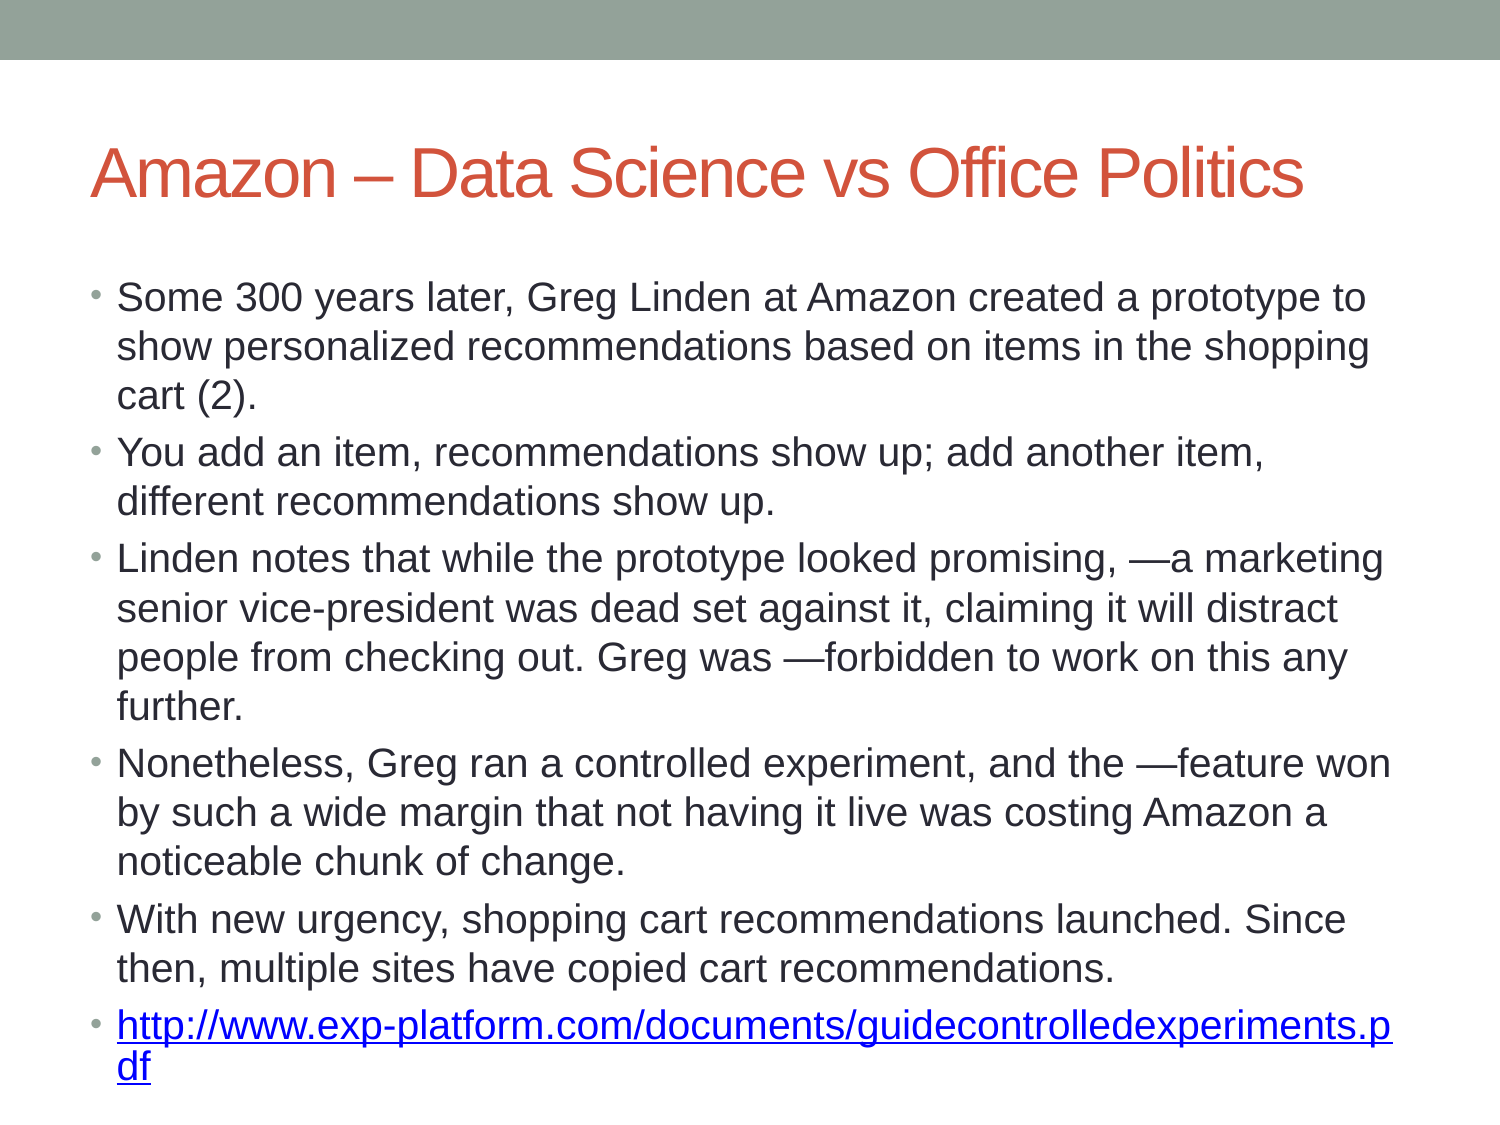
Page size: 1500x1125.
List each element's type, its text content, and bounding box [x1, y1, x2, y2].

list Some 300 years later, Greg Linden at Amazon created a prototype to show personalized recommendations based on items in the shopping cart (2). You add an item, recommendations show up; add another item, different recommendations show up. Linden notes that while the prototype looked promising, ―a marketing senior vice-president was dead set against it, claiming it will distract people from checking out. Greg was ―forbidden to work on this any further. Nonetheless, Greg ran a controlled experiment, and the ―feature won by such a wide margin that not having it live was costing Amazon a noticeable chunk of change. With new urgency, shopping cart recommendations launched. Since then, multiple sites have copied cart recommendations. http://www.exp-platform.com/documents/guidecontrolledexperiments.pdf [75, 262, 1425, 1063]
title Amazon – Data Science vs Office Politics [75, 87, 1425, 250]
